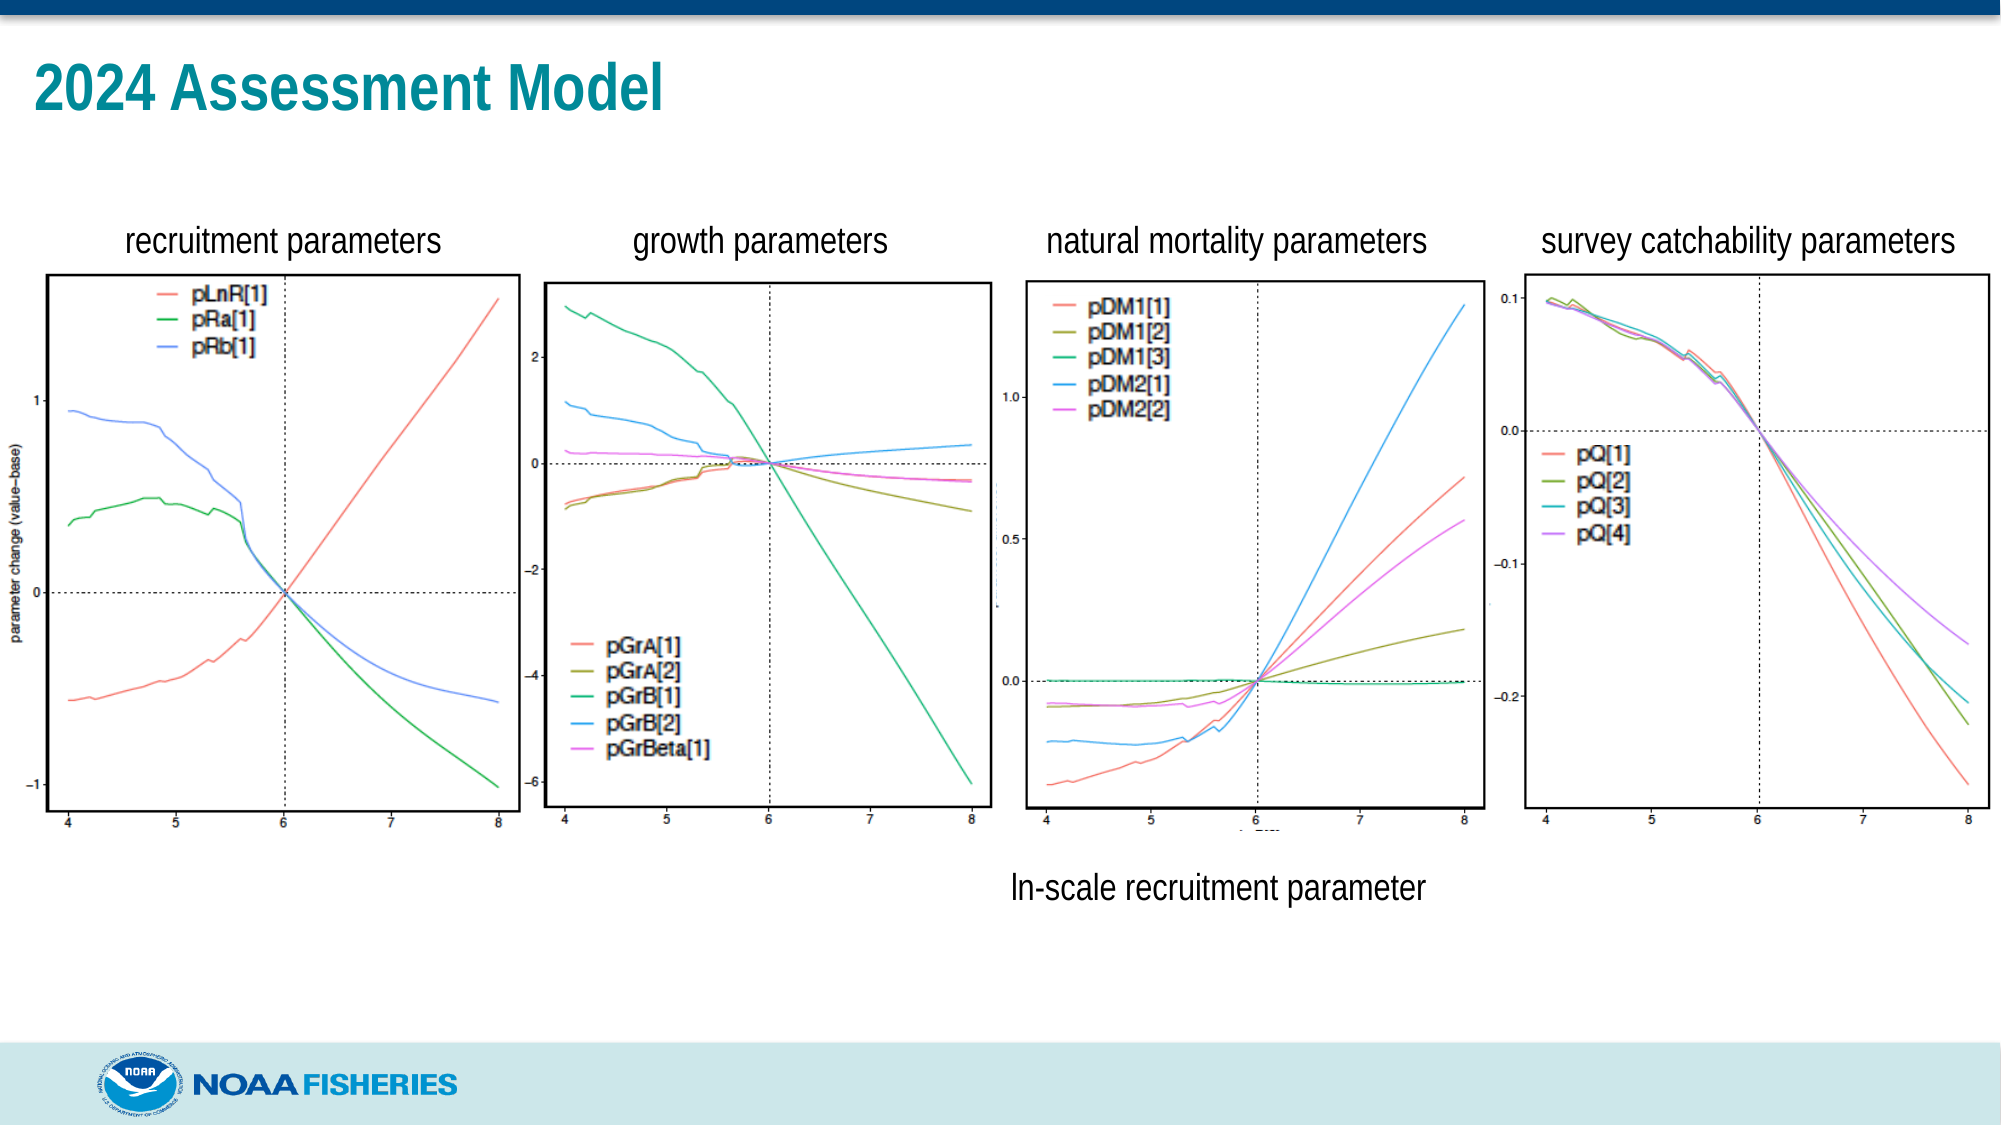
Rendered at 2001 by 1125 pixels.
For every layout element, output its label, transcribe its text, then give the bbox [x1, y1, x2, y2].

text_box survey catchability parameters [1526, 208, 1971, 267]
title 2024 Assessment Model [19, 36, 718, 123]
text_box ln-scale recruitment parameter [996, 855, 1442, 916]
text_box growth parameters [618, 208, 904, 269]
text_box natural mortality parameters [1031, 208, 1443, 269]
picture [446, 1078, 457, 1085]
text_box recruitment parameters [110, 208, 457, 267]
picture [0, 269, 1996, 831]
picture [97, 1052, 457, 1117]
